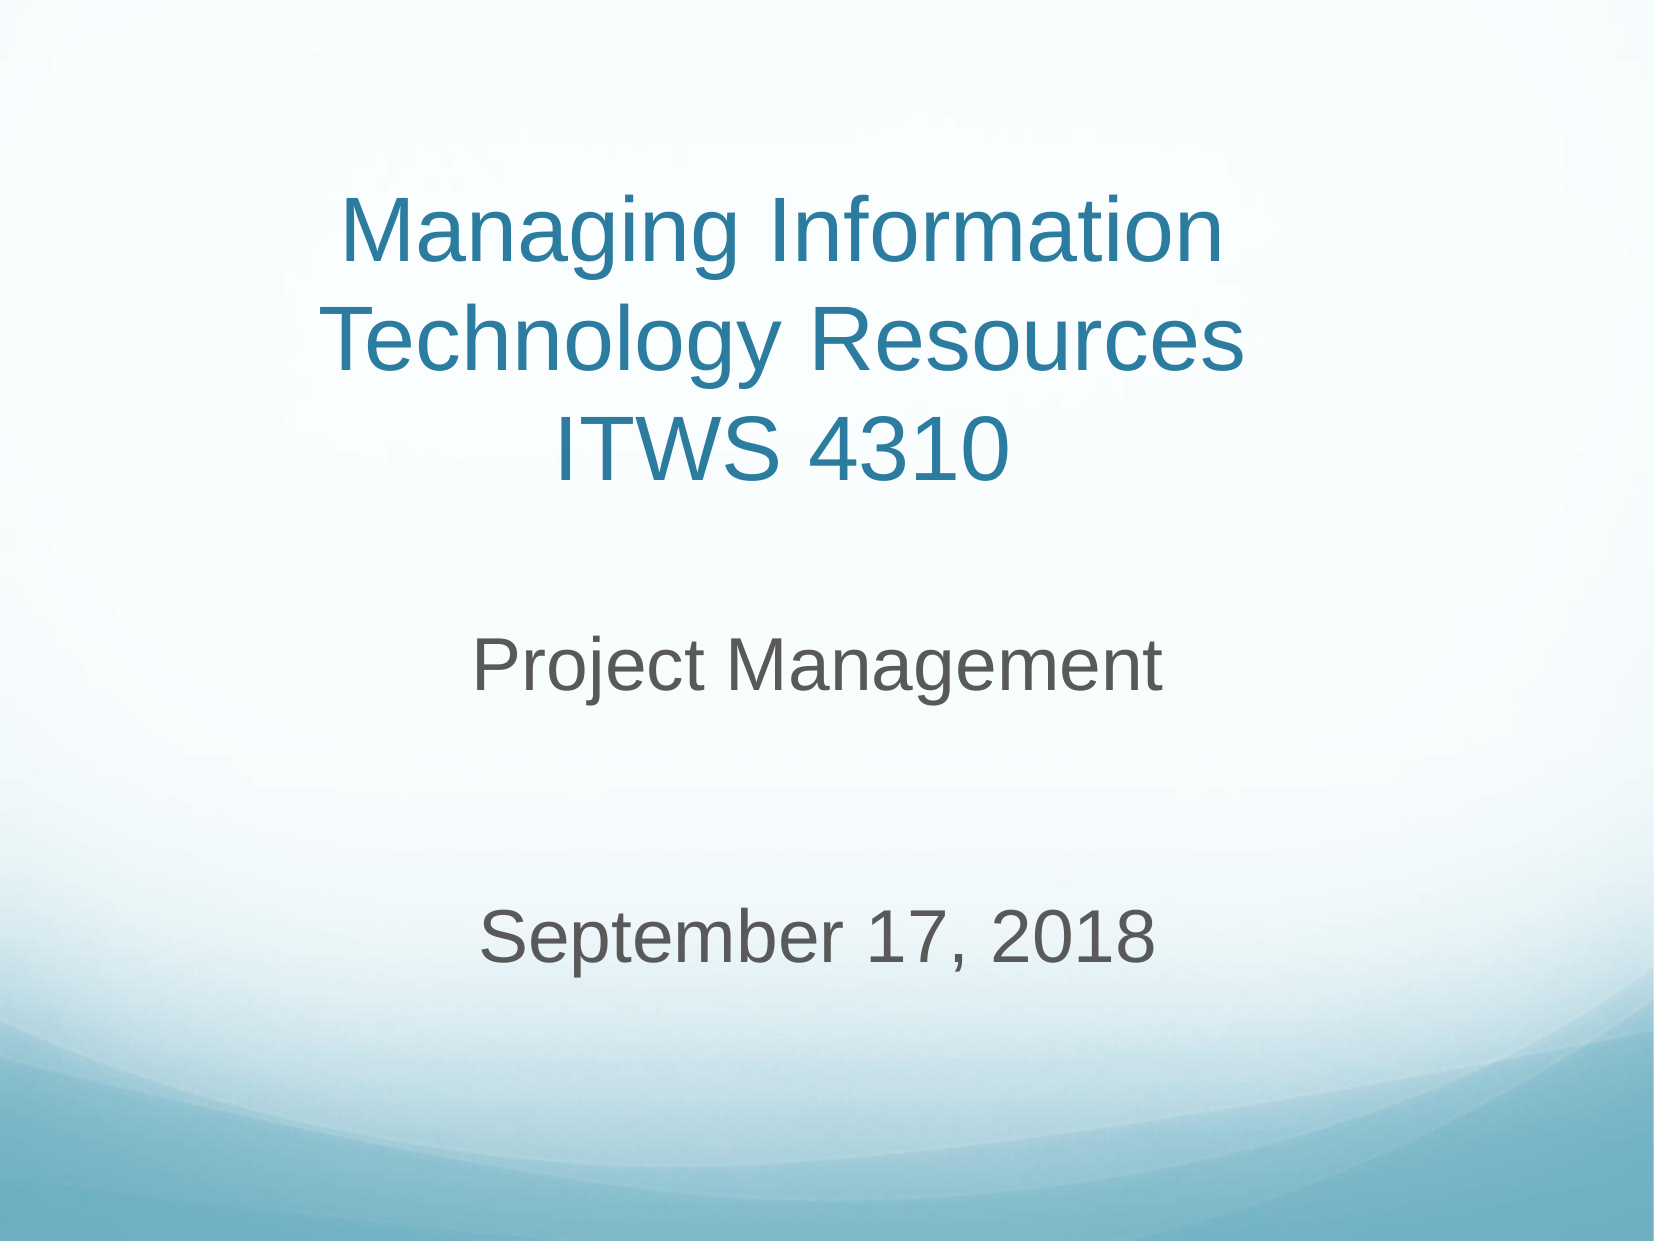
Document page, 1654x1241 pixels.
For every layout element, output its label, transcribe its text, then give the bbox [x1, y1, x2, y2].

picture [0, 0, 1654, 1241]
title Managing Information Technology Resources ITWS 4310 [101, 357, 1465, 508]
list Project Management September 17, 2018 [76, 607, 1560, 1241]
